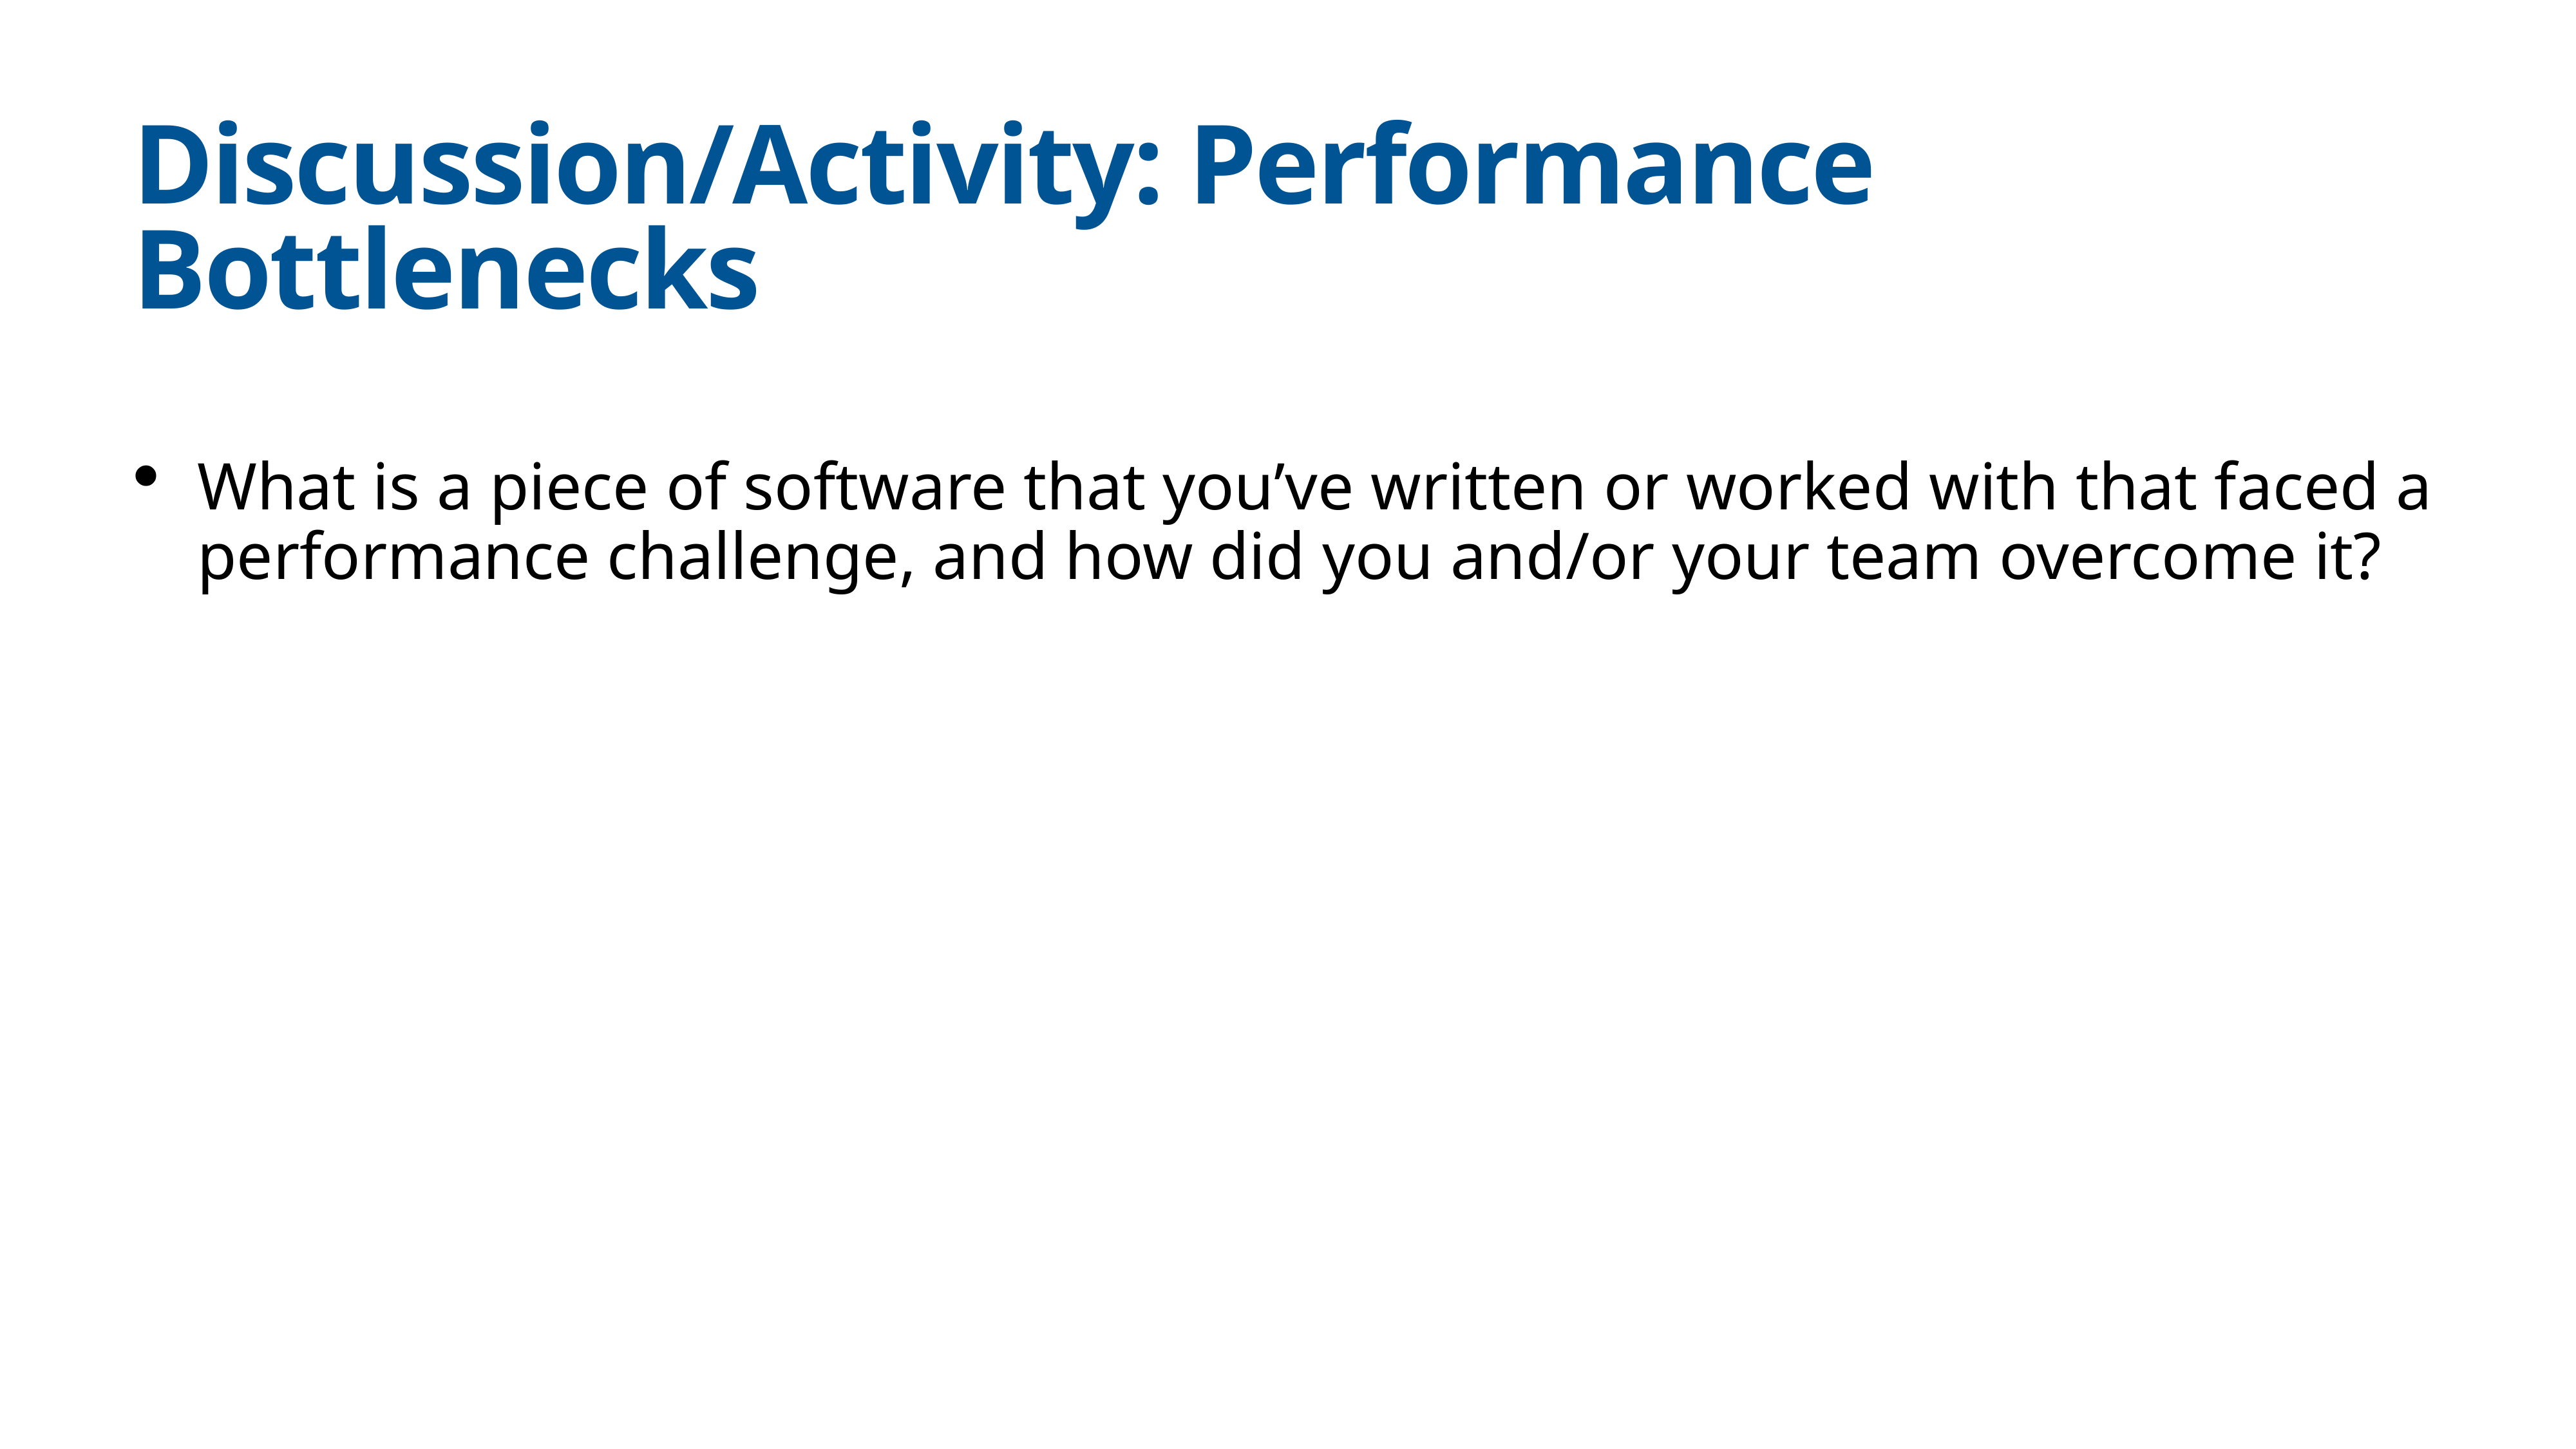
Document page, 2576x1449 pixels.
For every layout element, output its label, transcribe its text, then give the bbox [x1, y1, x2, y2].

title Discussion/Activity: Performance Bottlenecks [127, 113, 2449, 266]
list What is a piece of software that you’ve written or worked with that faced a performance challenge, and how did you and/or your team overcome it? [127, 448, 2449, 1321]
